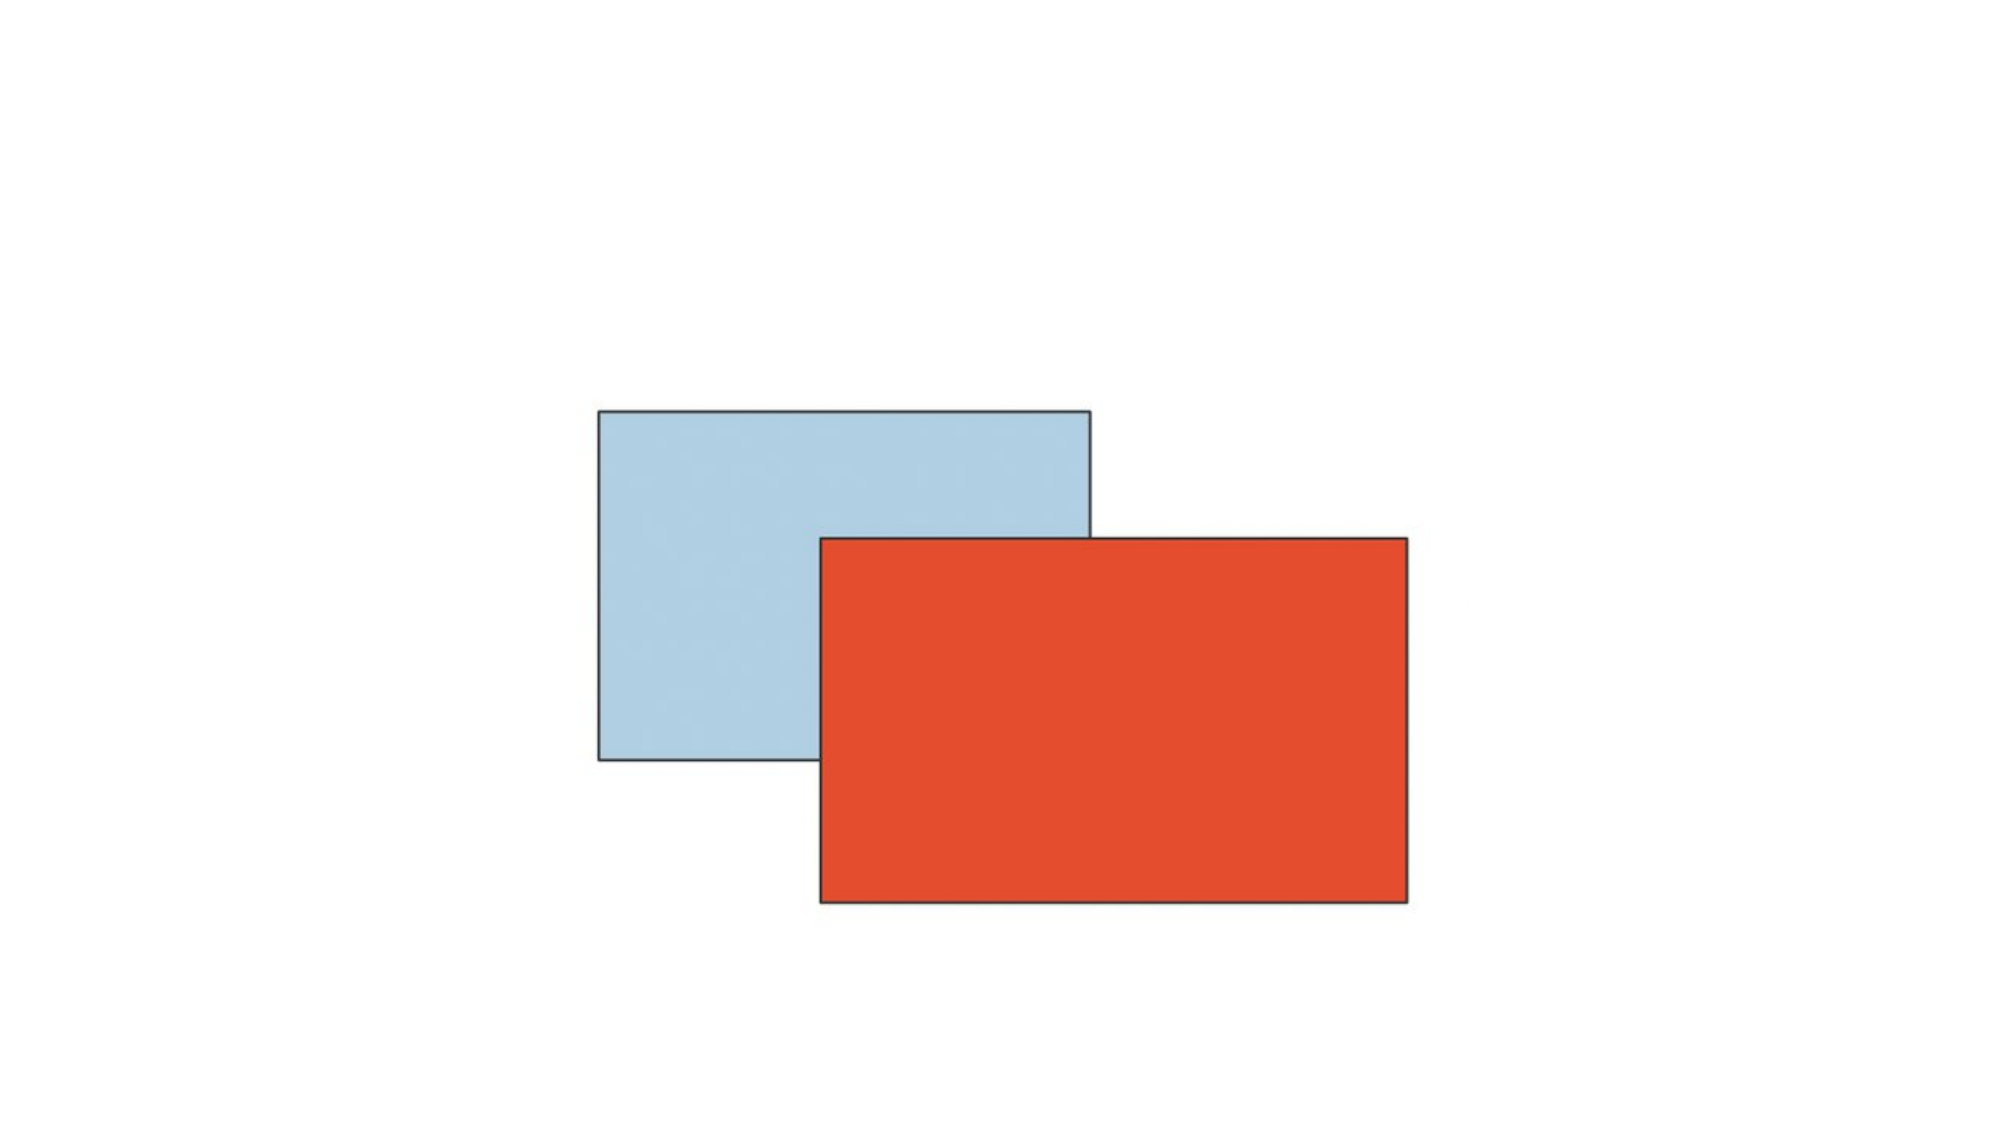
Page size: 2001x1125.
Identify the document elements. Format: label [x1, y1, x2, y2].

list [529, 325, 1471, 987]
